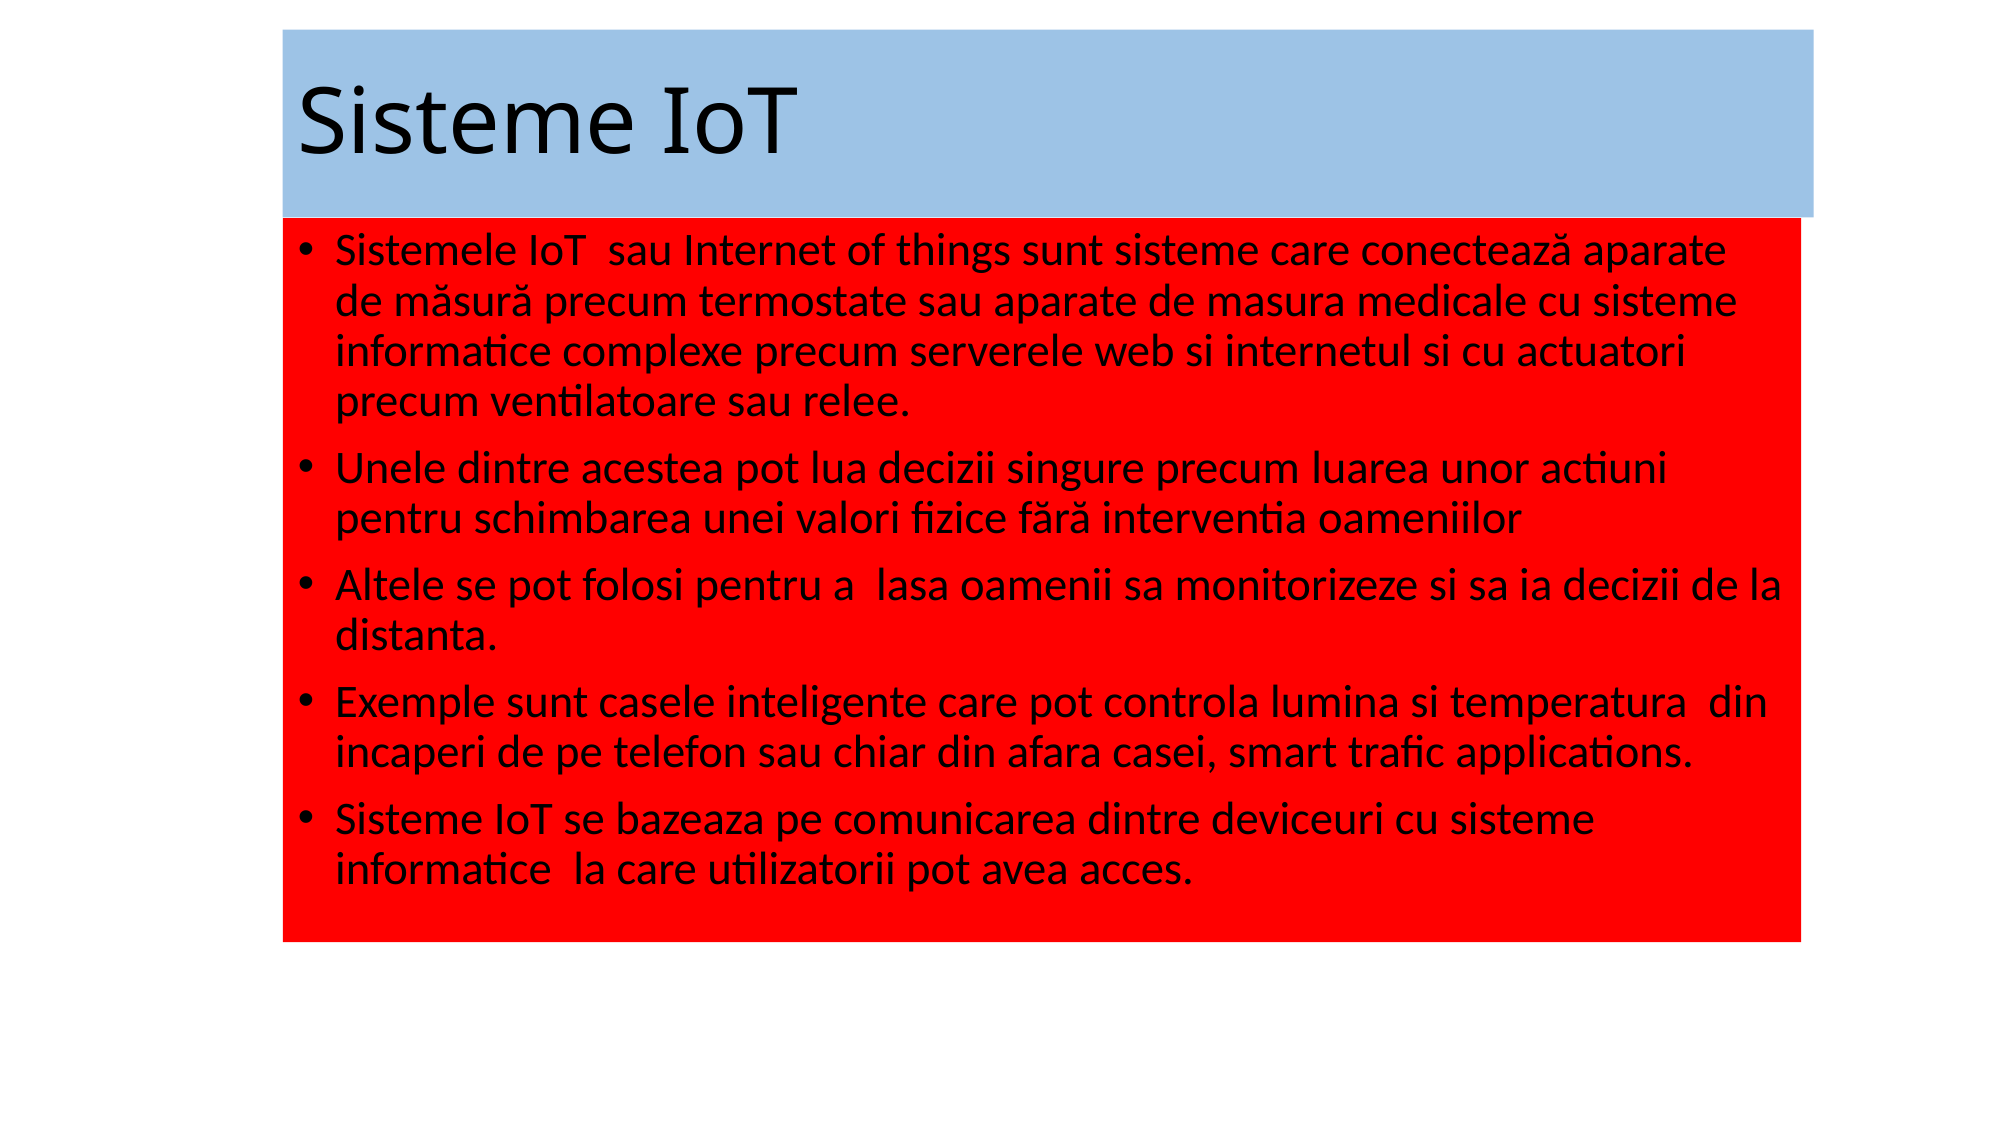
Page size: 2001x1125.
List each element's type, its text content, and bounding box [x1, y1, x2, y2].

title Sisteme IoT [282, 29, 1814, 218]
list Sistemele IoT sau Internet of things sunt sisteme care conectează aparate de măsură precum termostate sau aparate de masura medicale cu sisteme informatice complexe precum serverele web si internetul si cu actuatori precum ventilatoare sau relee. Unele dintre acestea pot lua decizii singure precum luarea unor actiuni pentru schimbarea unei valori fizice fără interventia oameniilor Altele se pot folosi pentru a lasa oamenii sa monitorizeze si sa ia decizii de la distanta. Exemple sunt casele inteligente care pot controla lumina si temperatura din incaperi de pe telefon sau chiar din afara casei, smart trafic applications. Sisteme IoT se bazeaza pe comunicarea dintre deviceuri cu sisteme informatice la care utilizatorii pot avea acces. [282, 218, 1802, 943]
